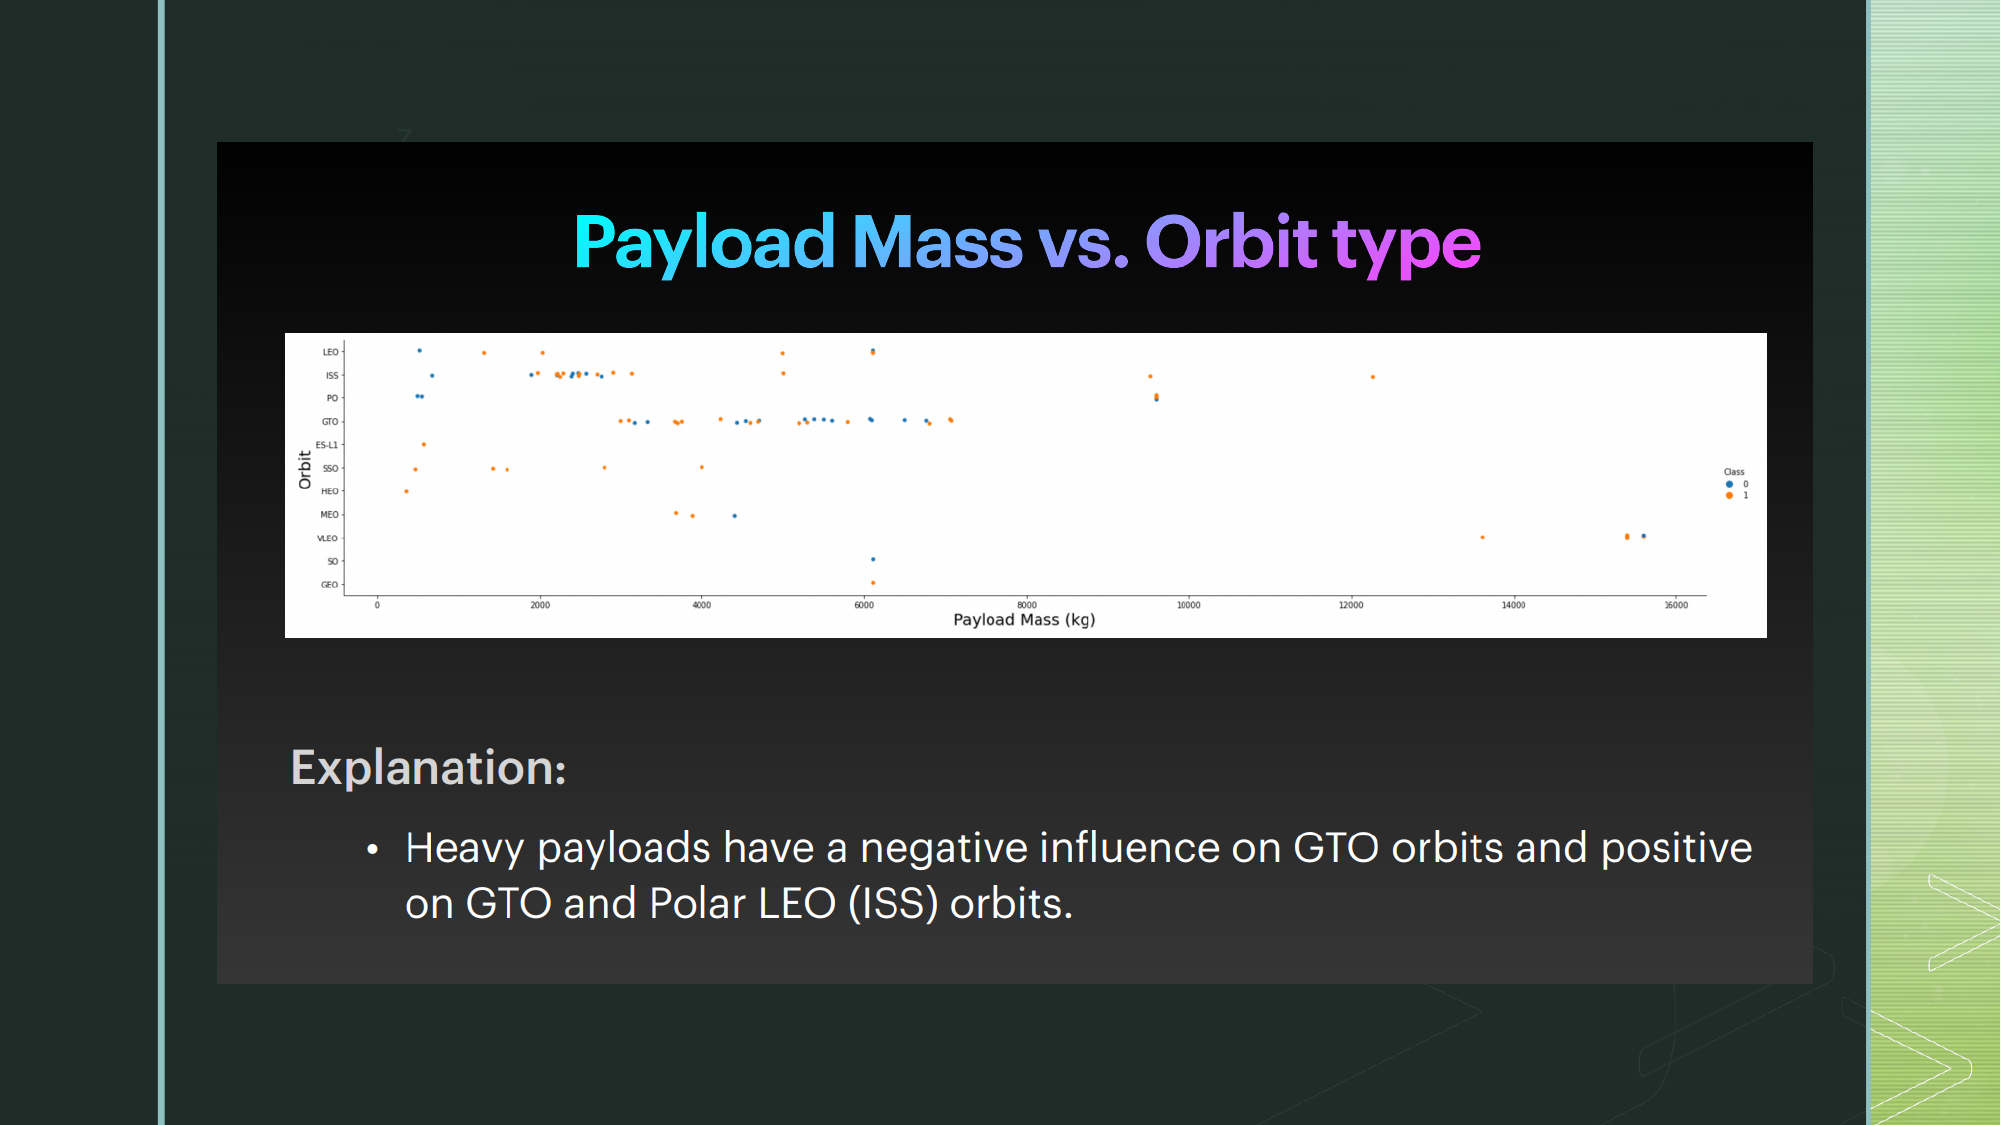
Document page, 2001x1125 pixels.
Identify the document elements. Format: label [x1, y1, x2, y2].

picture [0, 0, 2001, 1125]
list [217, 141, 1813, 984]
